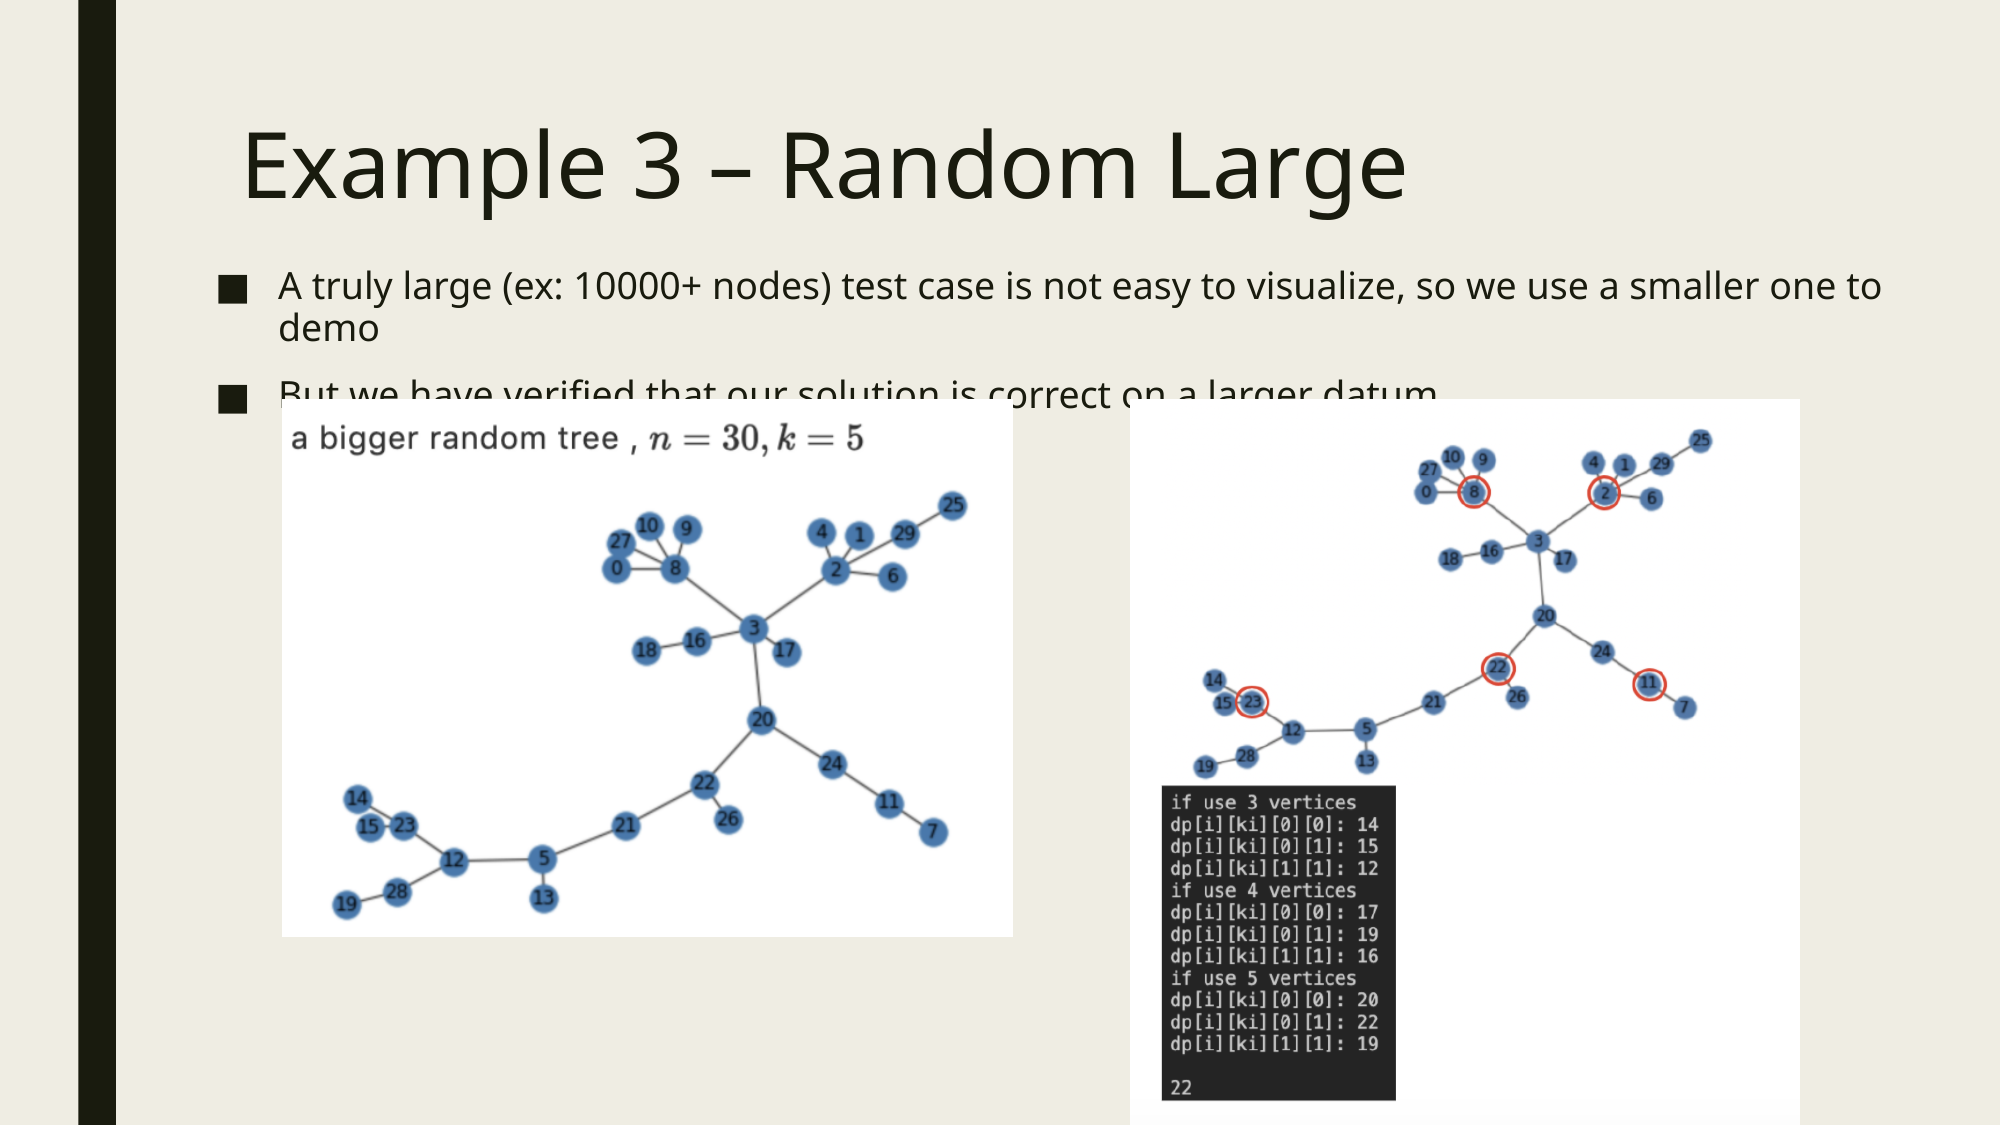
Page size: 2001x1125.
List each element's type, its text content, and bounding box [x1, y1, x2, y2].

title Example 3 – Random Large [225, 112, 1800, 257]
picture [1130, 399, 1800, 1125]
picture [282, 399, 1013, 937]
list A truly large (ex: 10000+ nodes) test case is not easy to visualize, so we use a smaller one to demo But we have verified that our solution is correct on a larger datum [200, 257, 1931, 380]
